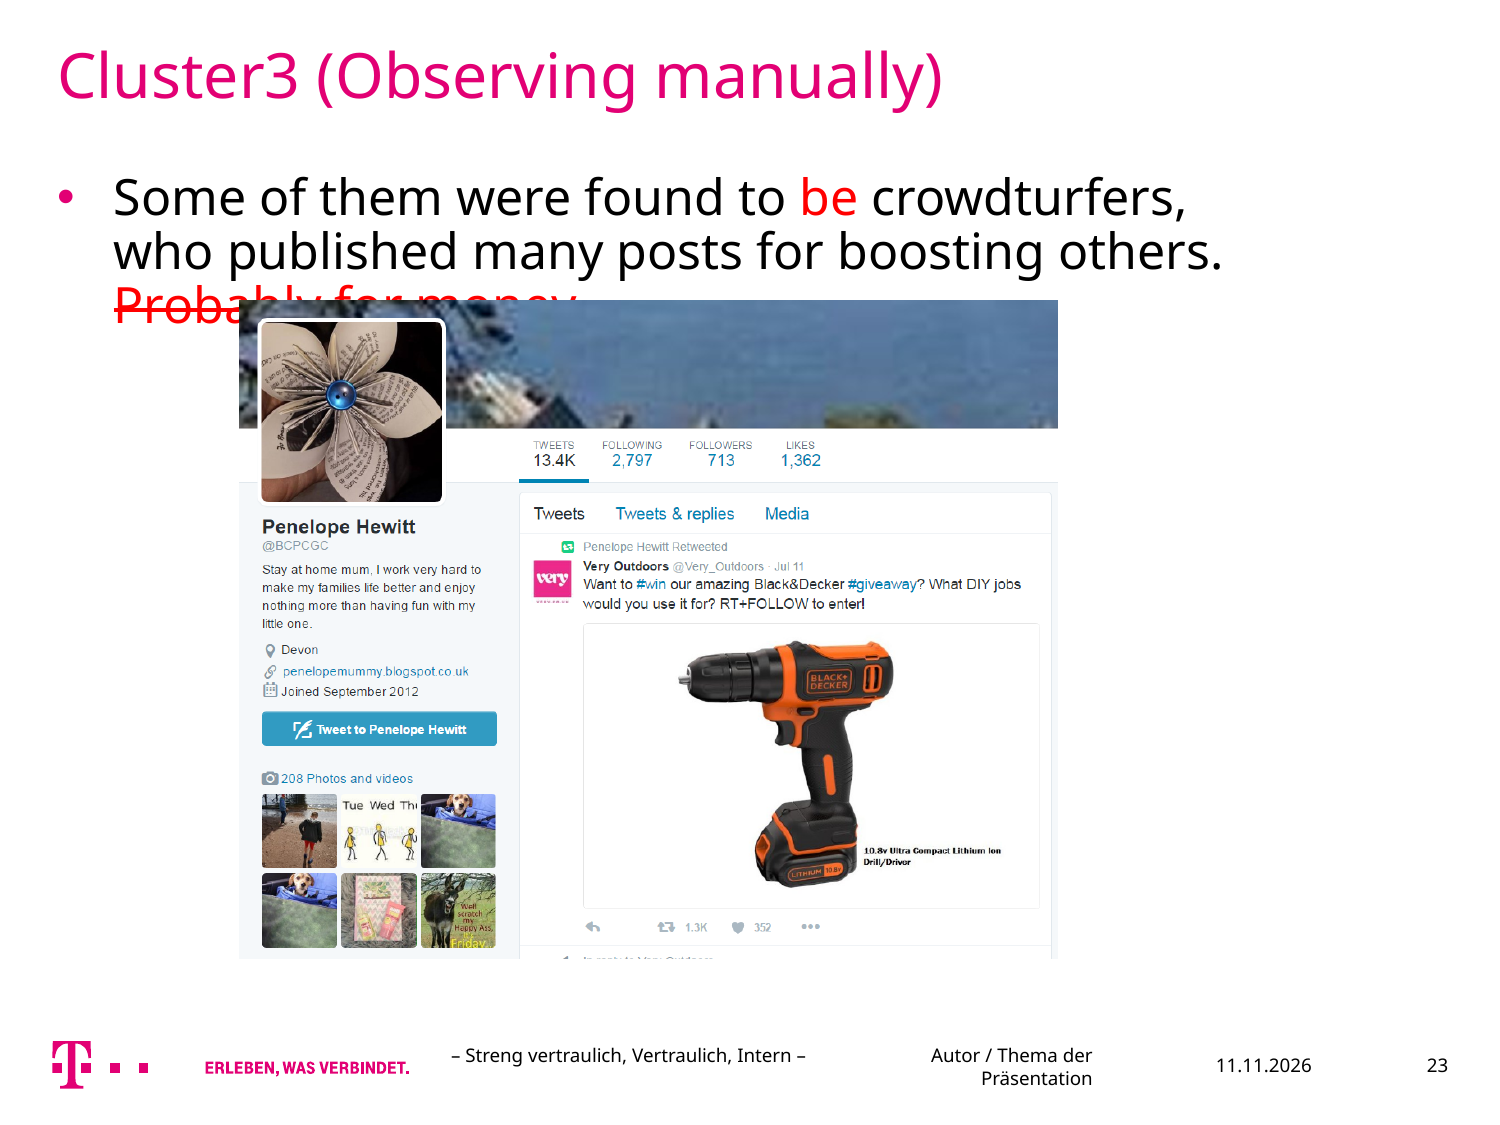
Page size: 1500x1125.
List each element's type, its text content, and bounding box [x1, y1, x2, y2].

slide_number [1116, 1055, 1401, 1078]
text_box Cluster3 (Observing manually) [42, 37, 1500, 106]
text_box Some of them were found to be crowdturfers, who published many posts for boosting others. Probably for money. [42, 164, 1245, 224]
picture [239, 300, 1058, 960]
footer – Streng vertraulich, Vertraulich, Intern – Autor / Thema der Präsentation [419, 1055, 1093, 1078]
slide_number 23 [1401, 1055, 1449, 1078]
